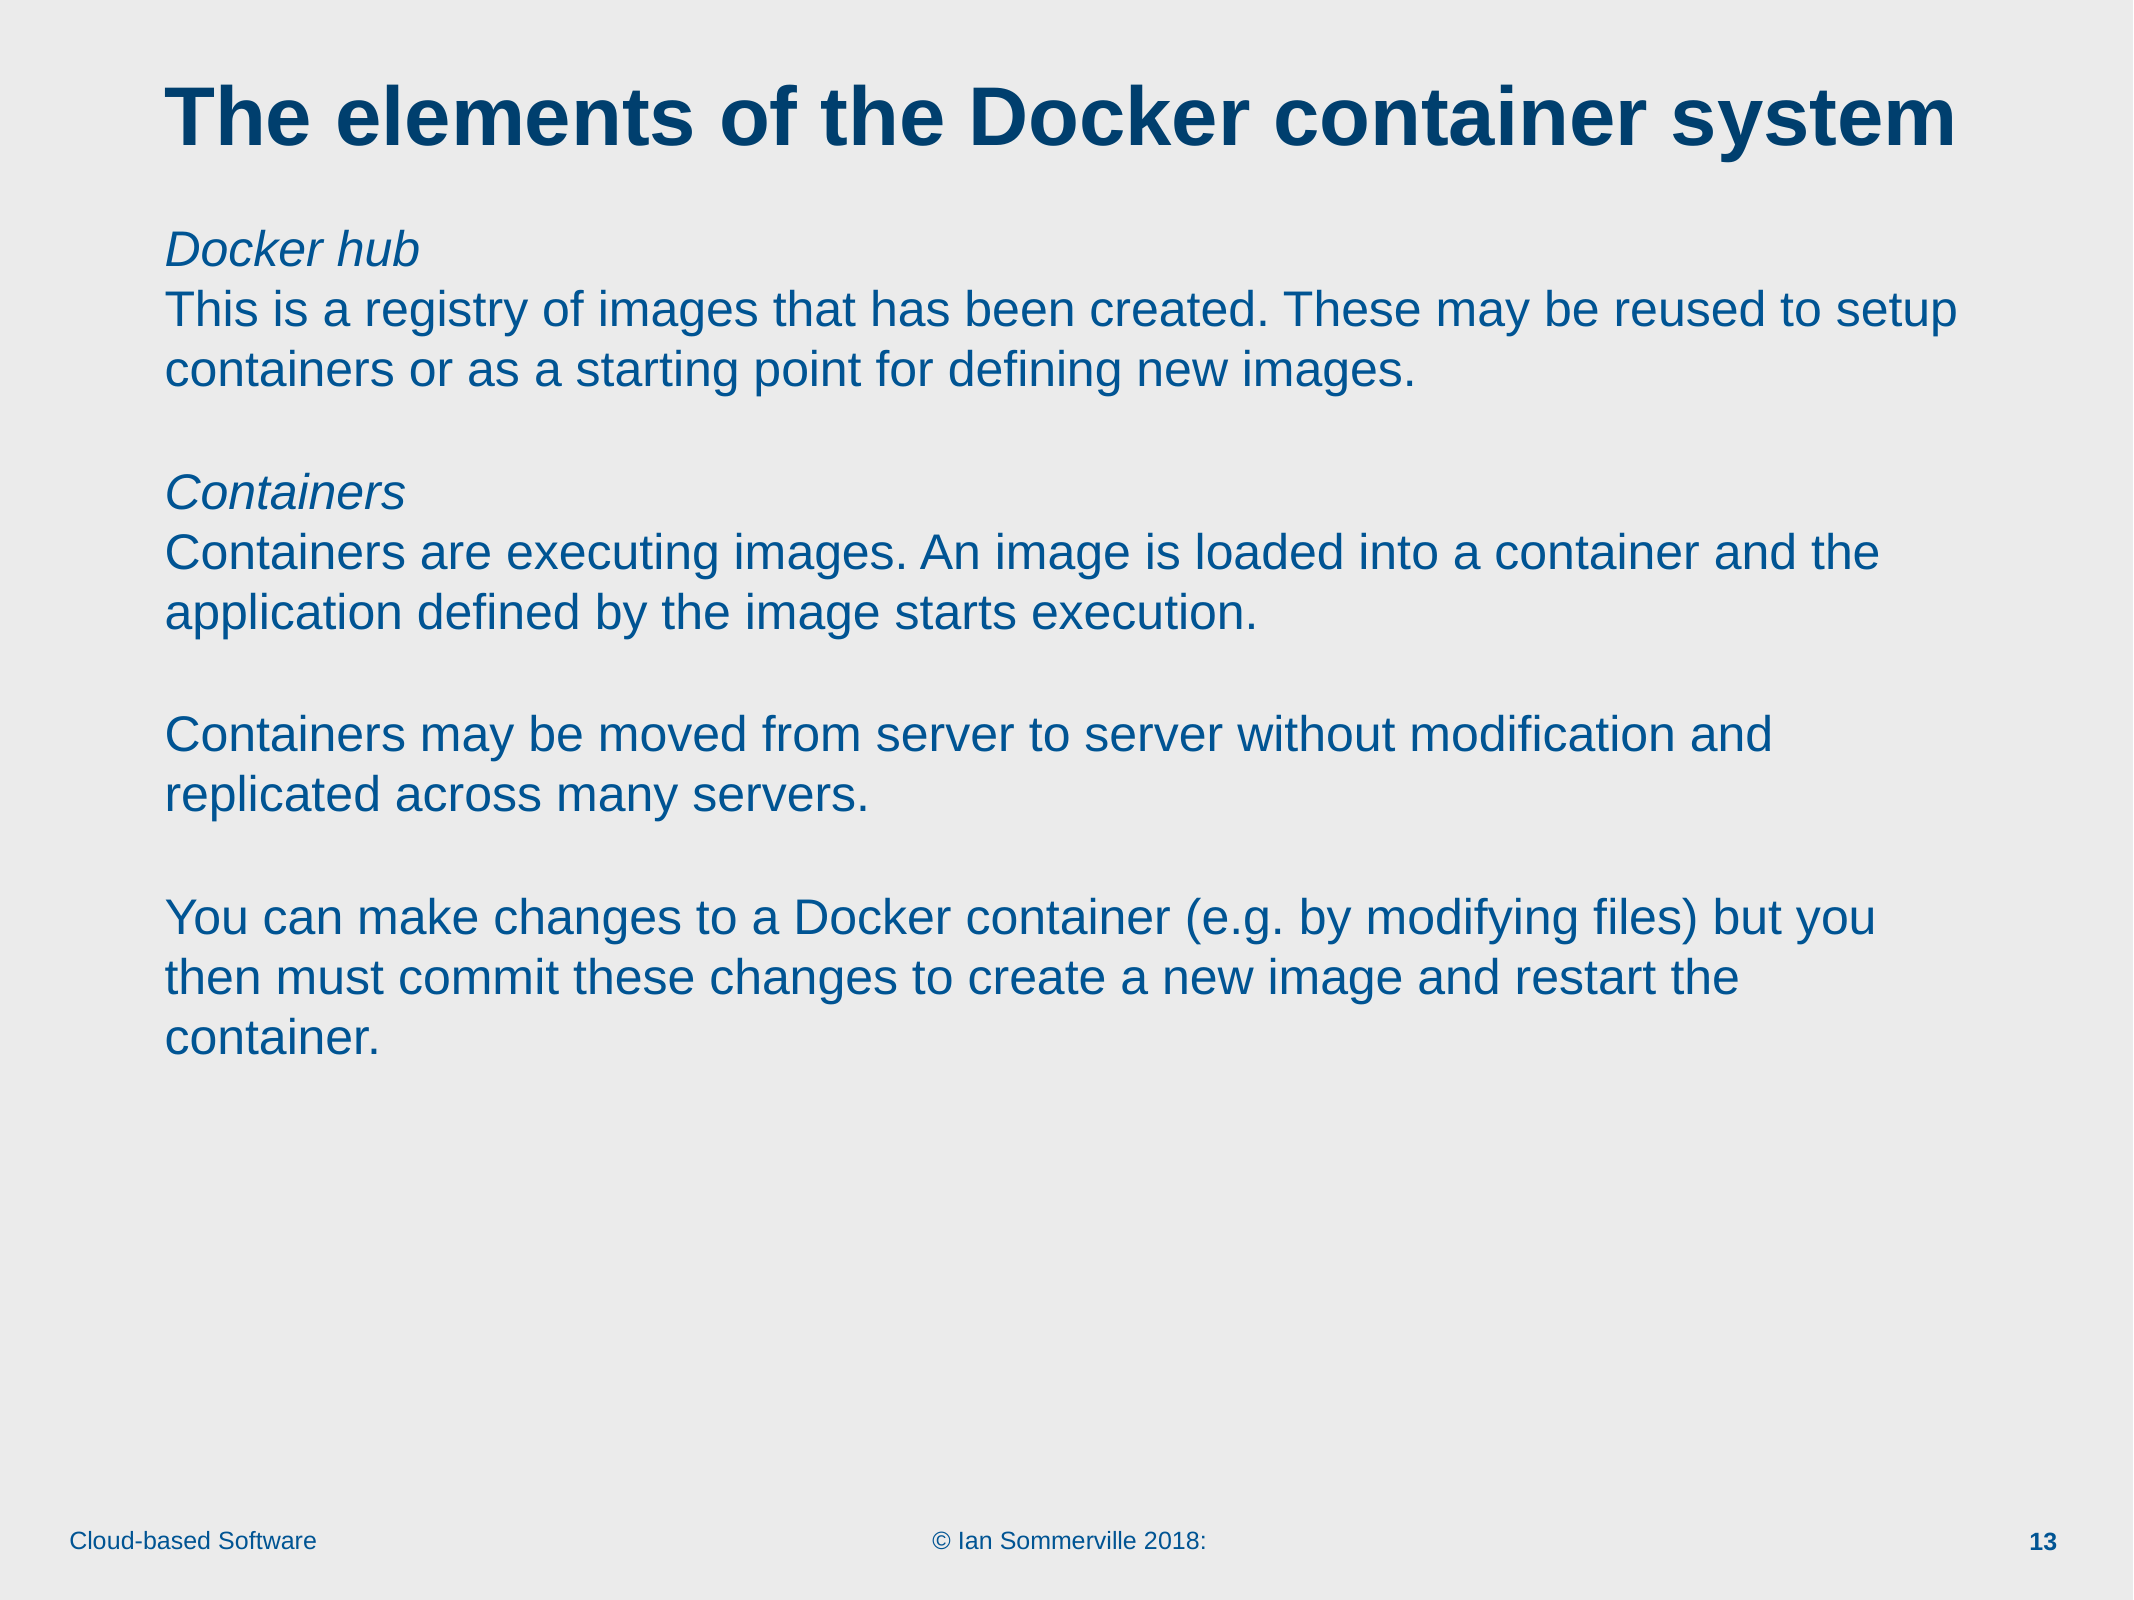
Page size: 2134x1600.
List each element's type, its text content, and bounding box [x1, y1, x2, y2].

slide_number 13 [2018, 1516, 2067, 1563]
list Docker hub This is a registry of images that has been created. These may be reused to setup containers or as a starting point for defining new images. Containers Containers are executing images. An image is loaded into a container and the application defined by the image starts execution. Containers may be moved from server to server without modification and replicated across many servers. You can make changes to a Docker container (e.g. by modifying files) but you then must commit these changes to create a new image and restart the container. [155, 207, 1978, 1393]
title The elements of the Docker container system [155, 55, 1978, 169]
